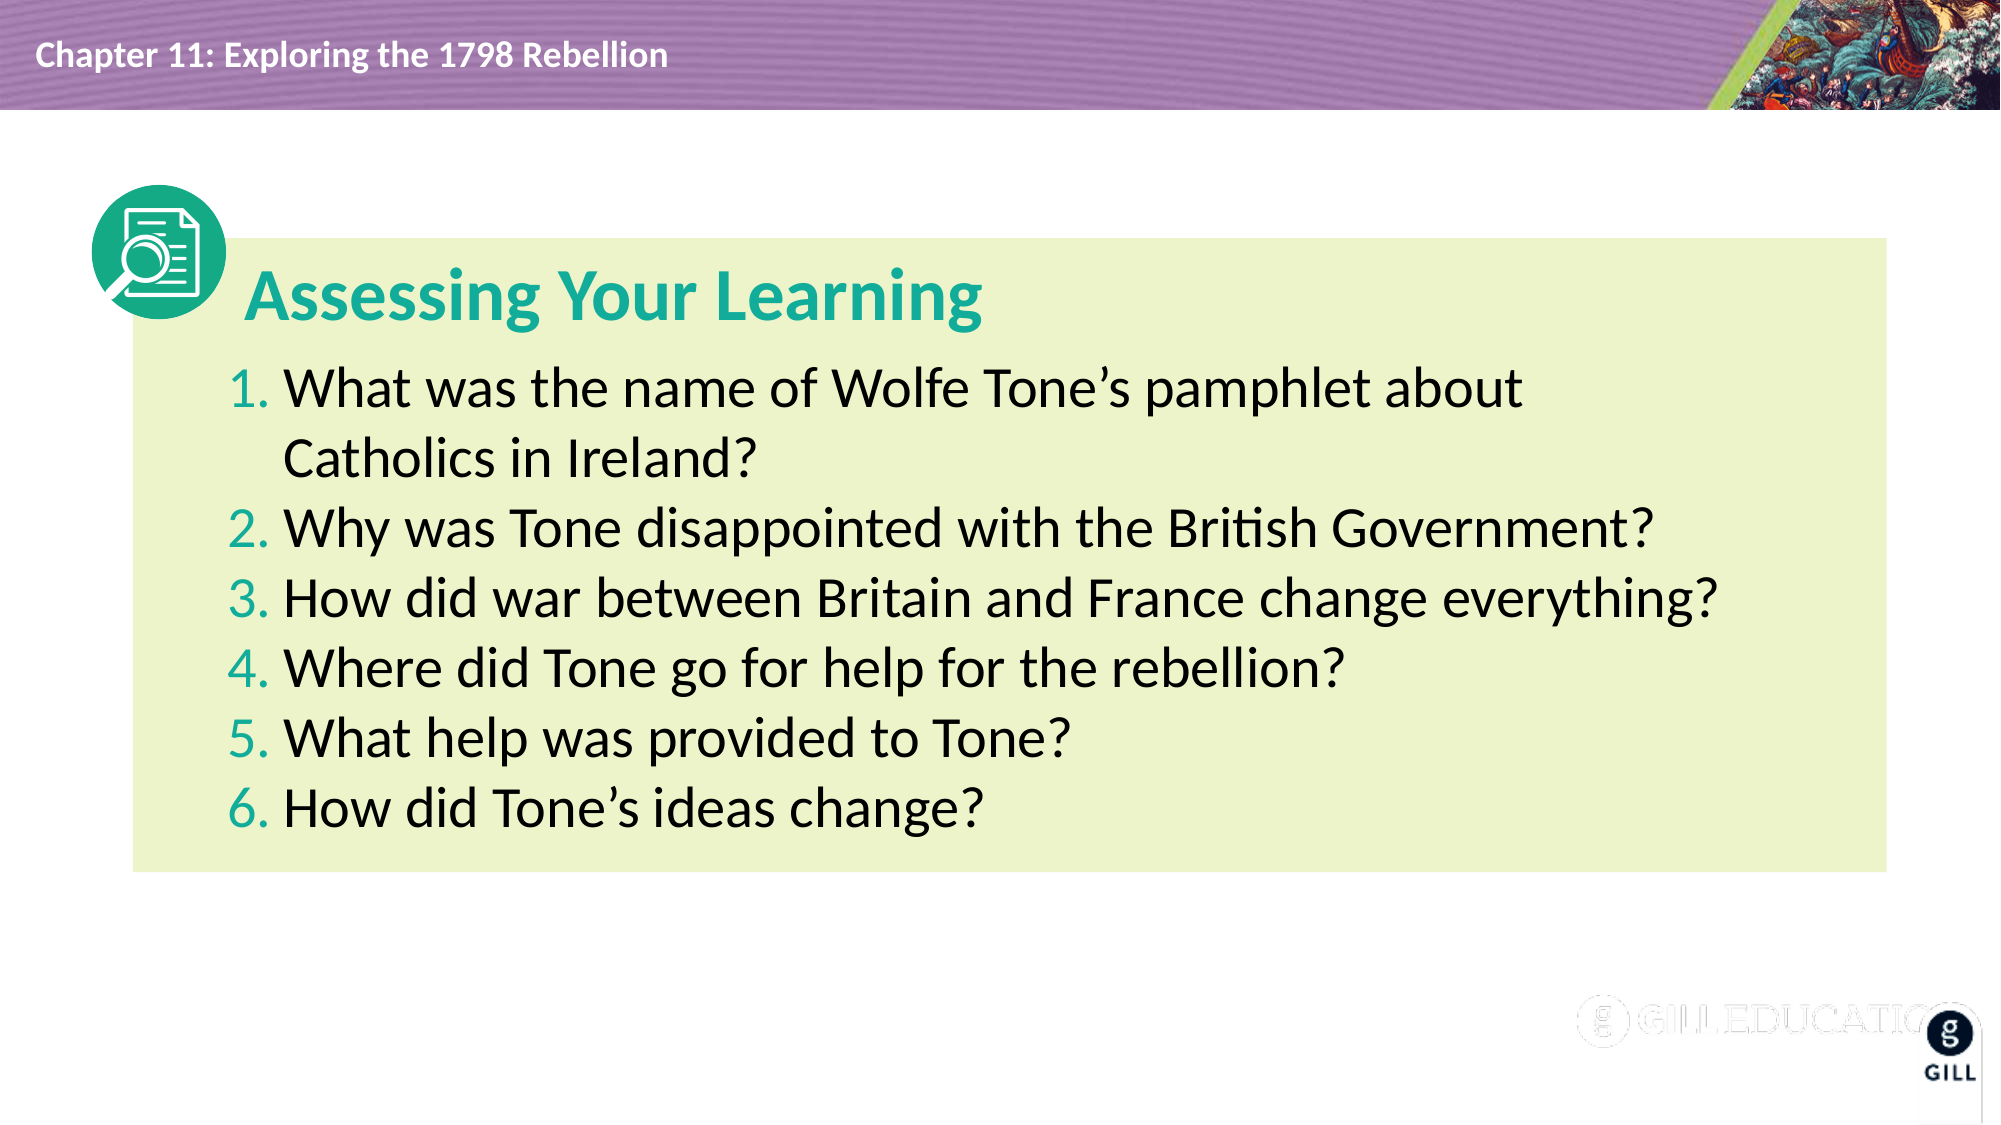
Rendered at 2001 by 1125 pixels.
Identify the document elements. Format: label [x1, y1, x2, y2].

text_box [72, 163, 1887, 873]
picture [0, 0, 2000, 110]
picture [1371, 647, 2001, 1125]
